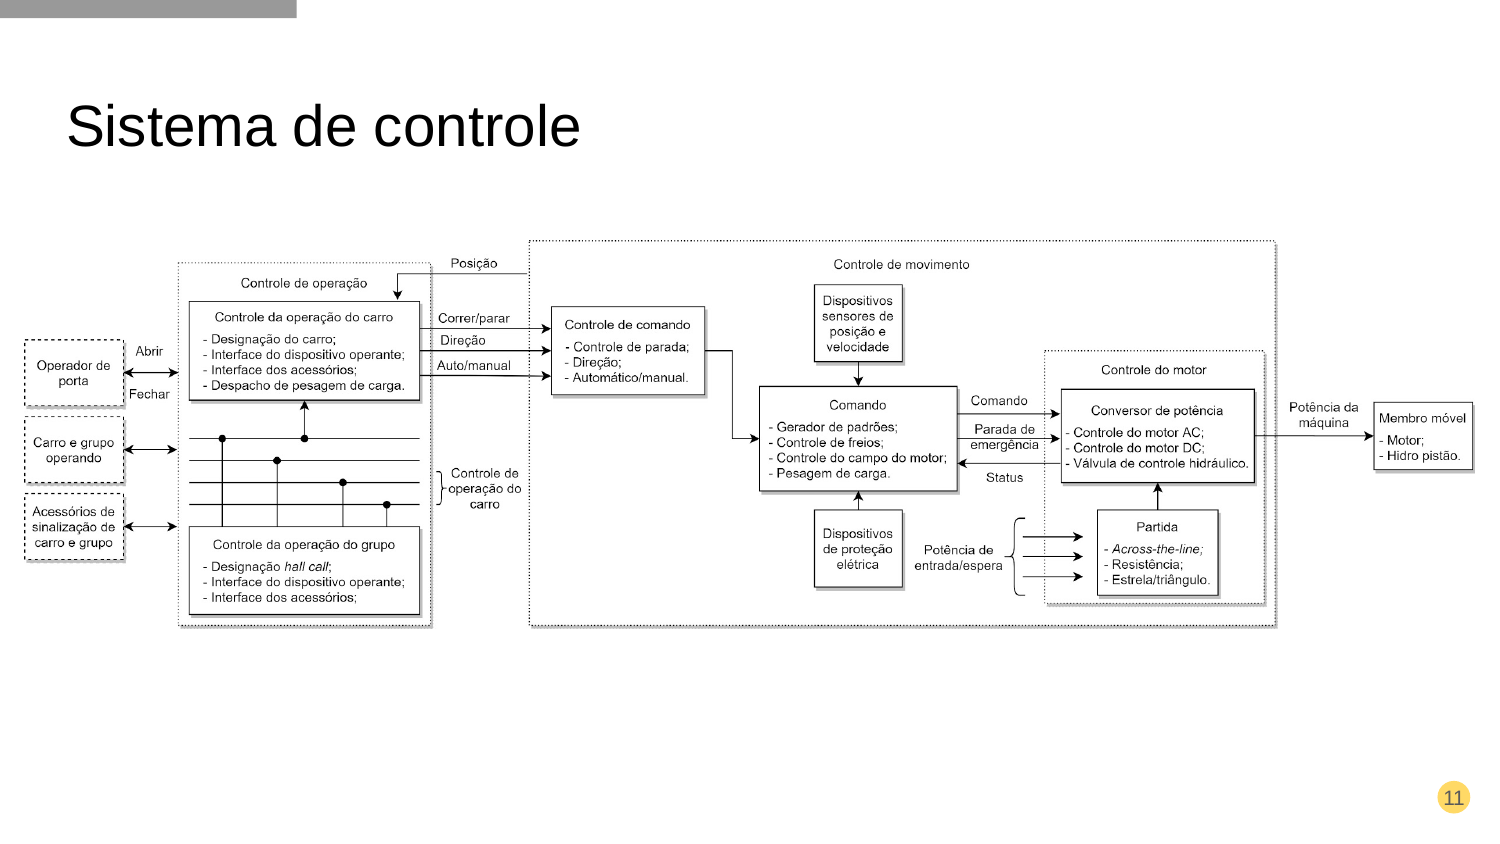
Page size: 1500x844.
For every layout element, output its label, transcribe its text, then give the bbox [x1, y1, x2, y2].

slide_number ‹#› [1389, 764, 1480, 830]
title Sistema de controle [51, 72, 1449, 167]
picture [24, 240, 1476, 629]
text_box [0, 0, 297, 19]
